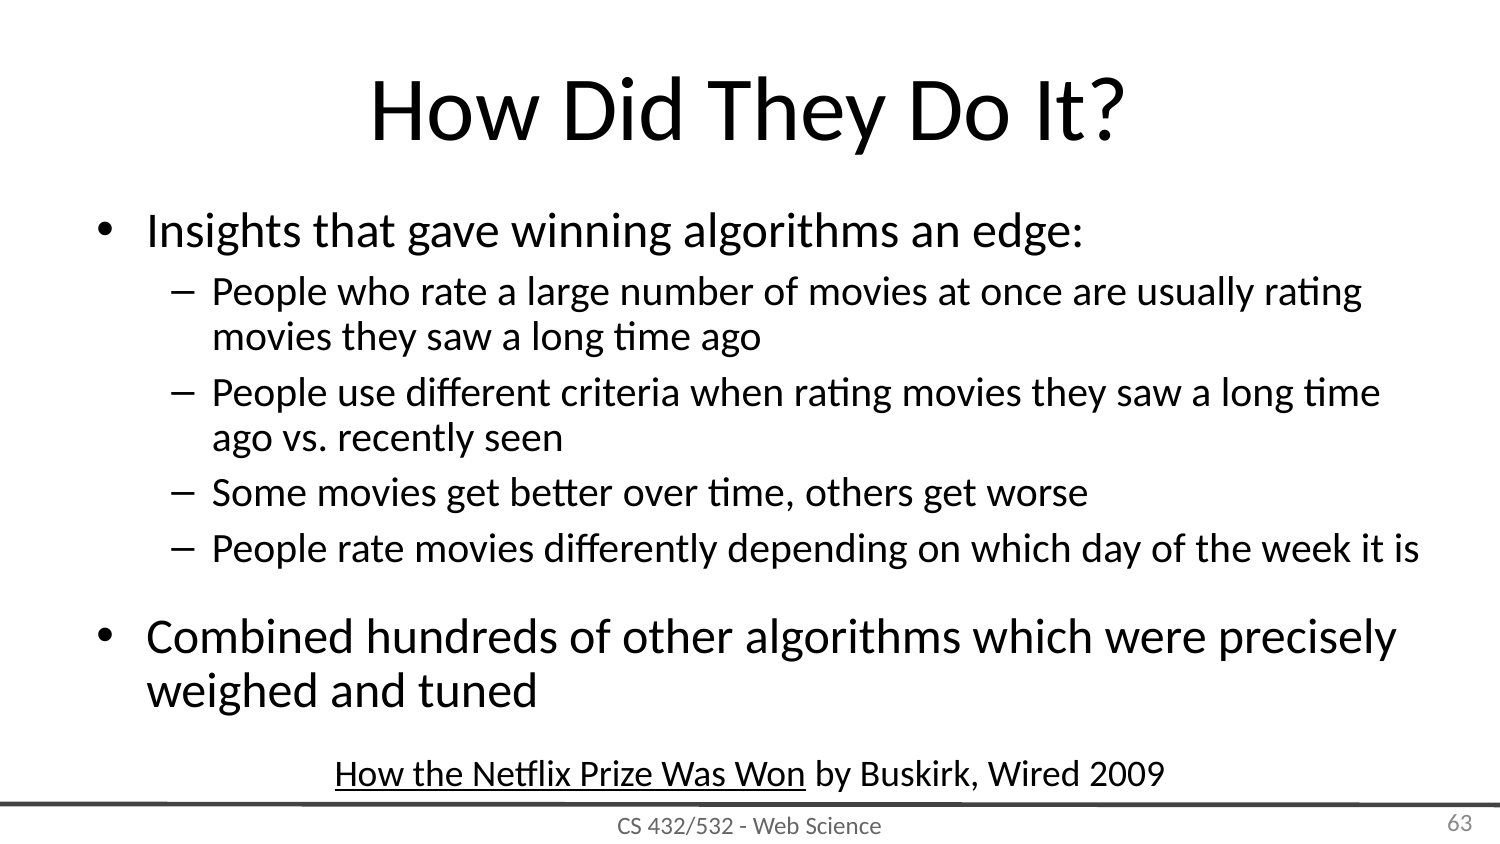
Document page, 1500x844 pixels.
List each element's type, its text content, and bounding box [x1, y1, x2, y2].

title How Did They Do It? [75, 33, 1425, 175]
list Insights that gave winning algorithms an edge: People who rate a large number of movies at once are usually rating movies they saw a long time ago People use different criteria when rating movies they saw a long time ago vs. recently seen Some movies get better over time, others get worse People rate movies differently depending on which day of the week it is Combined hundreds of other algorithms which were precisely weighed and tuned [75, 196, 1456, 773]
text_box How the Netflix Prize Was Won by Buskirk, Wired 2009 [93, 741, 1407, 787]
slide_number ‹#› [1137, 798, 1488, 844]
